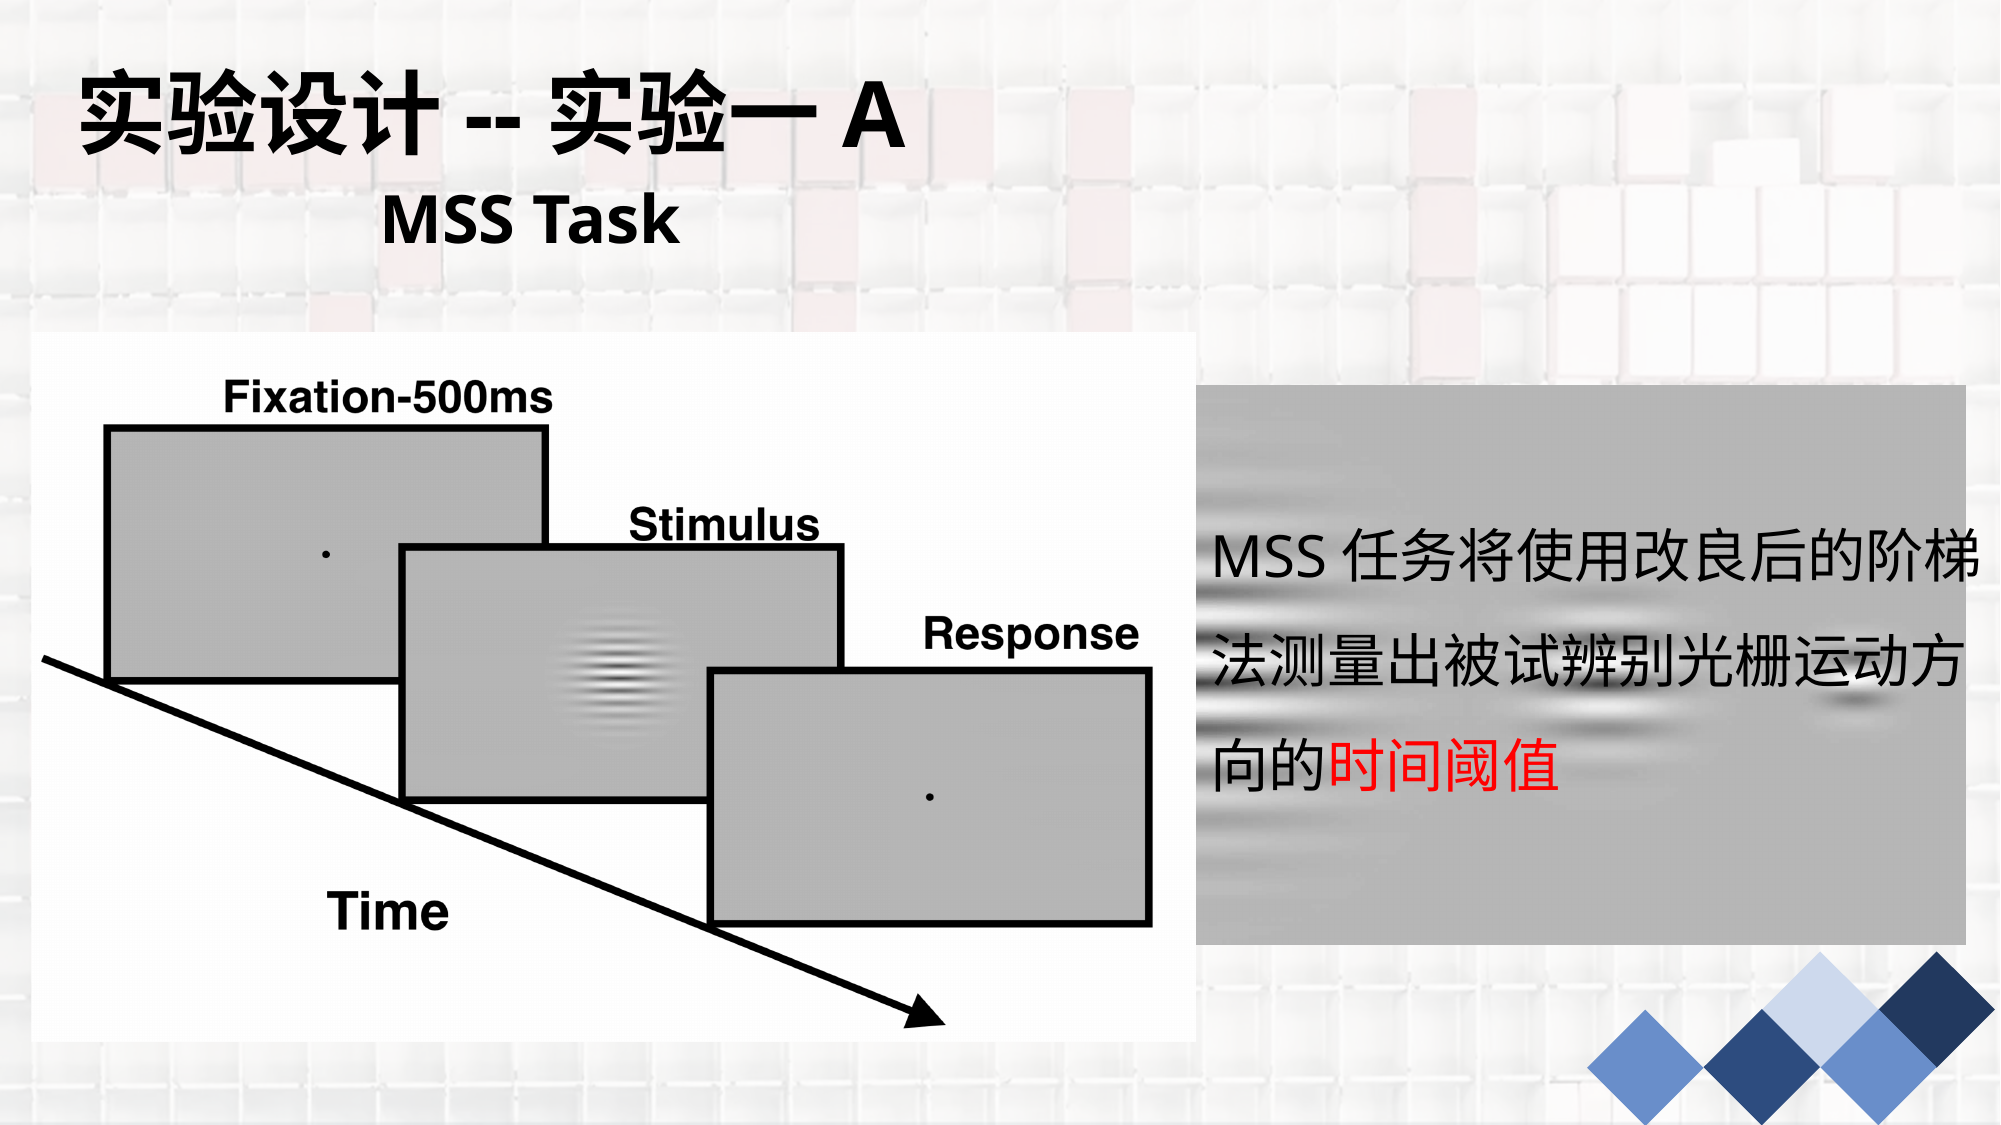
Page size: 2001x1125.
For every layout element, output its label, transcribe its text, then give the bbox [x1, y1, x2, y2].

text_box MSS任务将使用改良后的阶梯法测量出被试辨别光栅运动方向的时间阈值 [1966, 476, 2000, 807]
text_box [1604, 968, 1978, 1109]
text_box 实验设计--实验一A [60, 48, 1000, 173]
text_box MSS Task [364, 169, 696, 264]
picture [31, 332, 1966, 1042]
